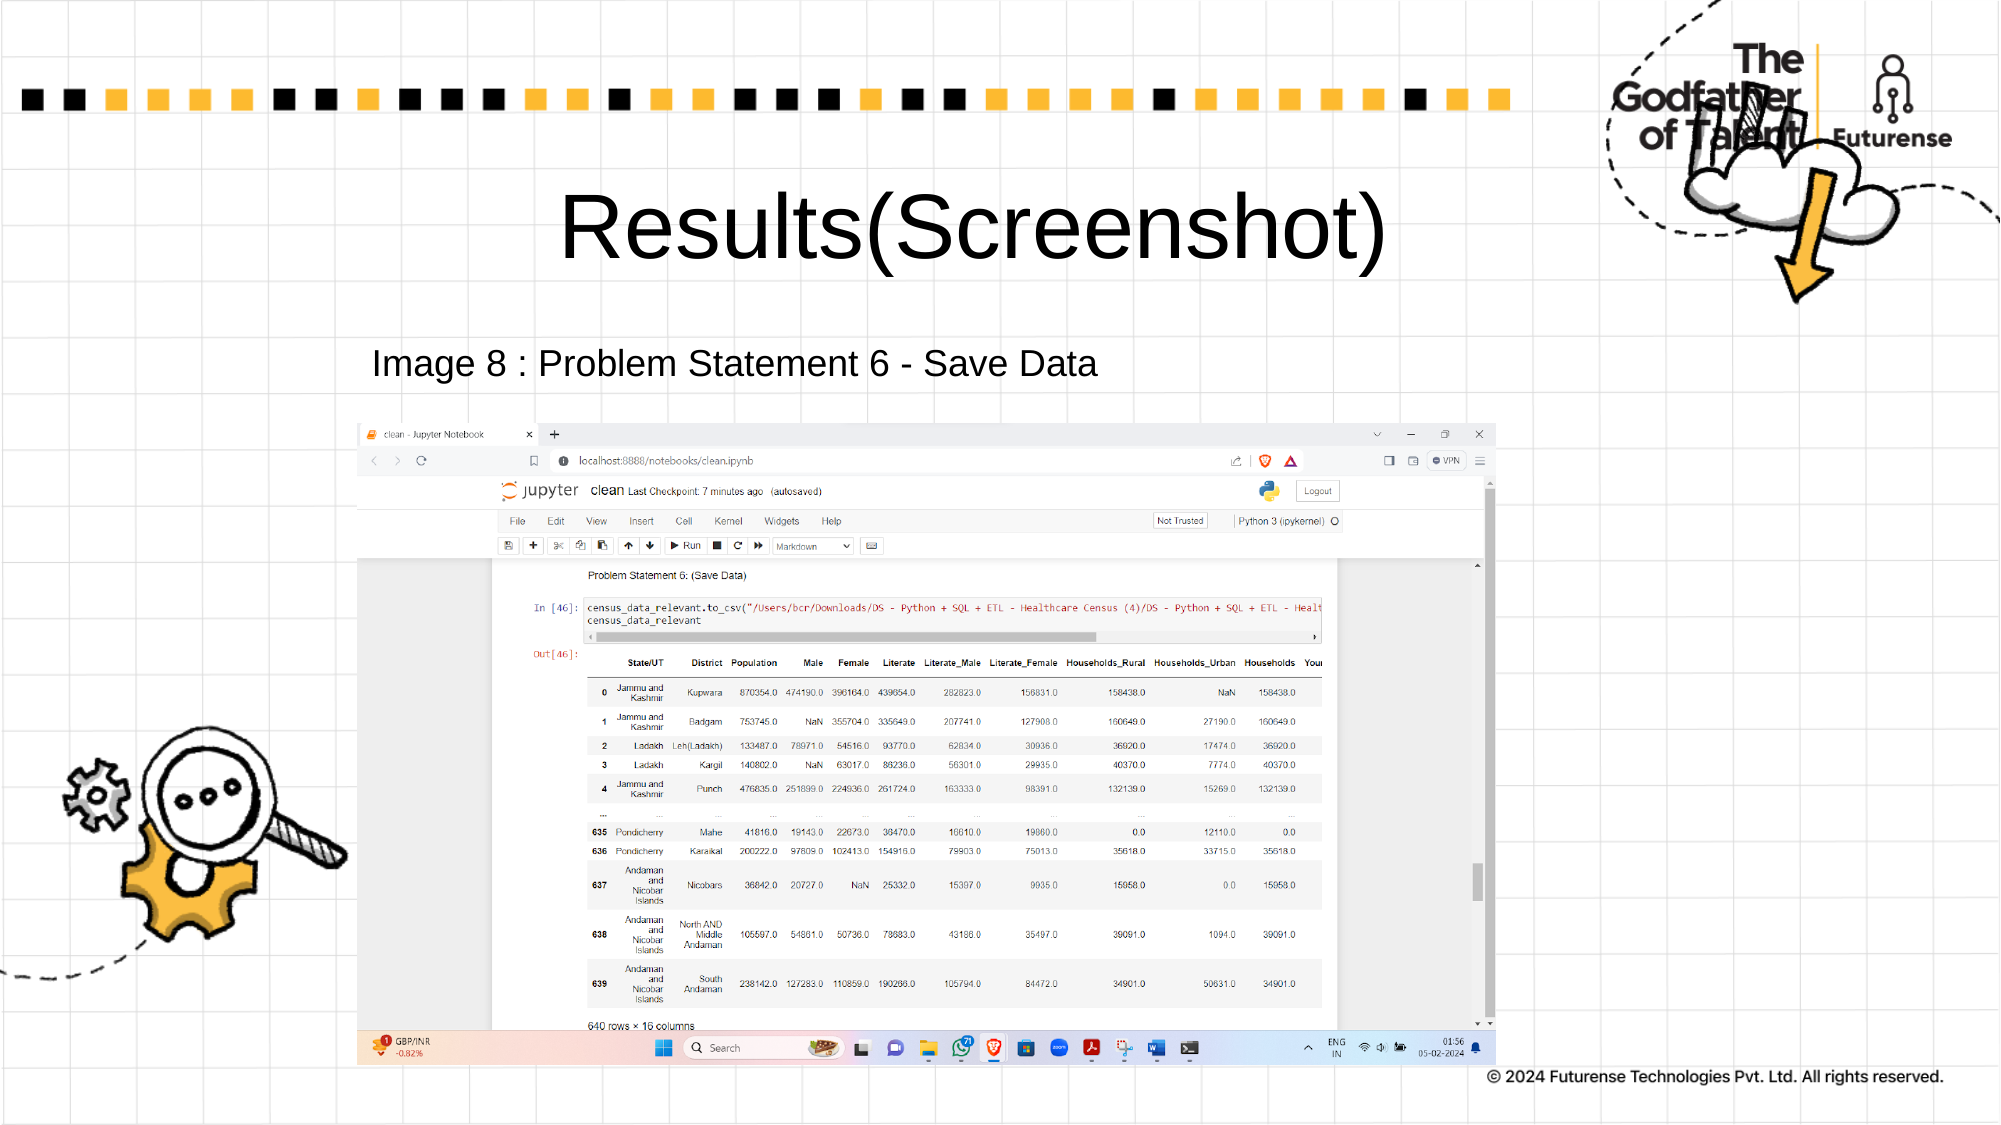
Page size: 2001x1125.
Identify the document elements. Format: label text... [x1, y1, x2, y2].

text_box Image 8 : Problem Statement 6 - Save Data [356, 331, 1560, 392]
picture [0, 0, 2001, 1125]
title Results(Screenshot) [357, 119, 1592, 338]
